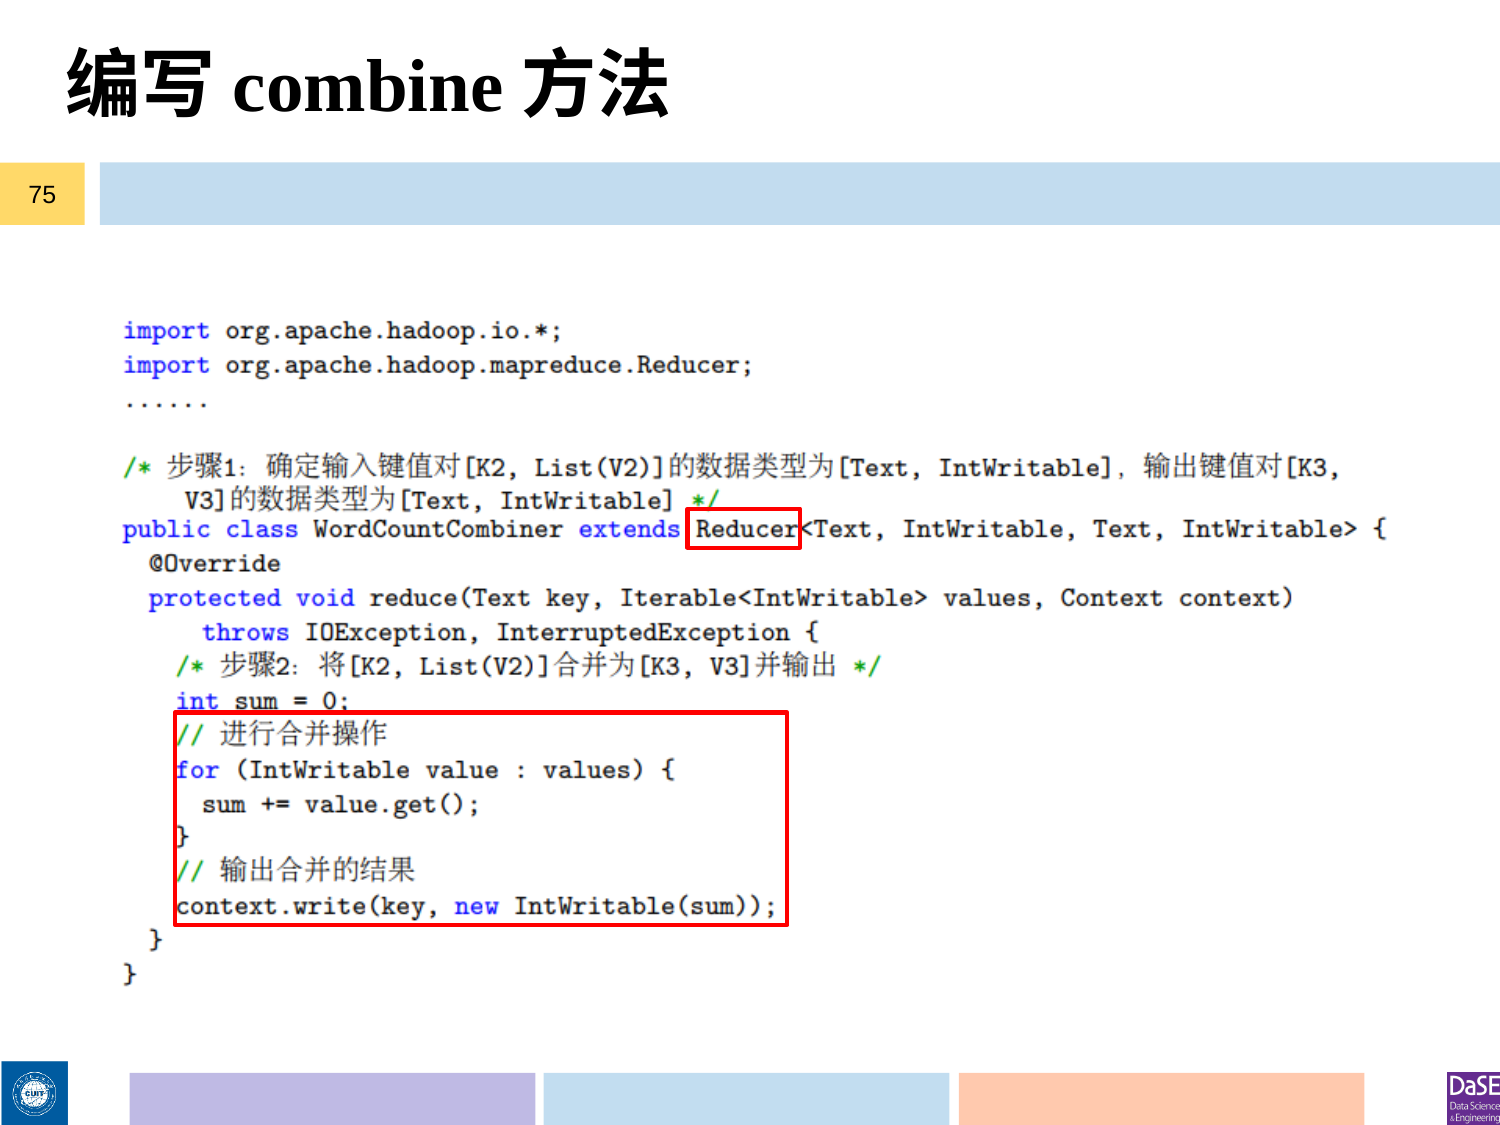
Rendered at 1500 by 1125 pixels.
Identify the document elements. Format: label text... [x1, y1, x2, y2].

picture [1447, 1072, 1500, 1125]
title 编写combine方法 [50, 0, 1459, 175]
picture [0, 1059, 69, 1125]
slide_number 75 [0, 162, 85, 225]
picture [115, 312, 1393, 991]
